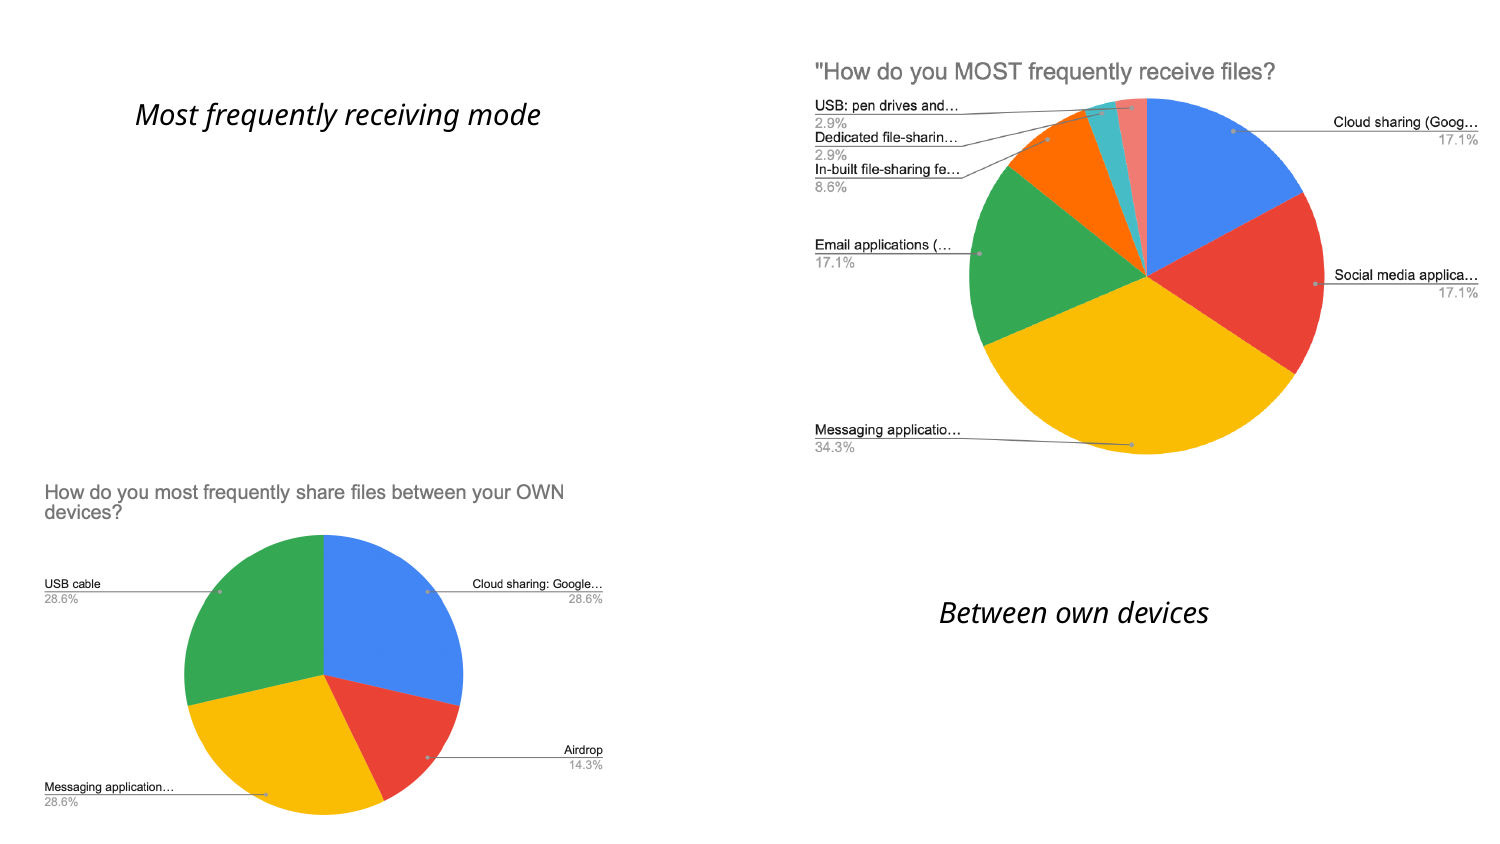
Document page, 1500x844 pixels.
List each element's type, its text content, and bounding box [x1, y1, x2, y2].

text_box Between own devices [924, 579, 1417, 645]
picture [793, 38, 1500, 477]
picture [25, 464, 621, 833]
text_box Most frequently receiving mode [119, 80, 788, 152]
